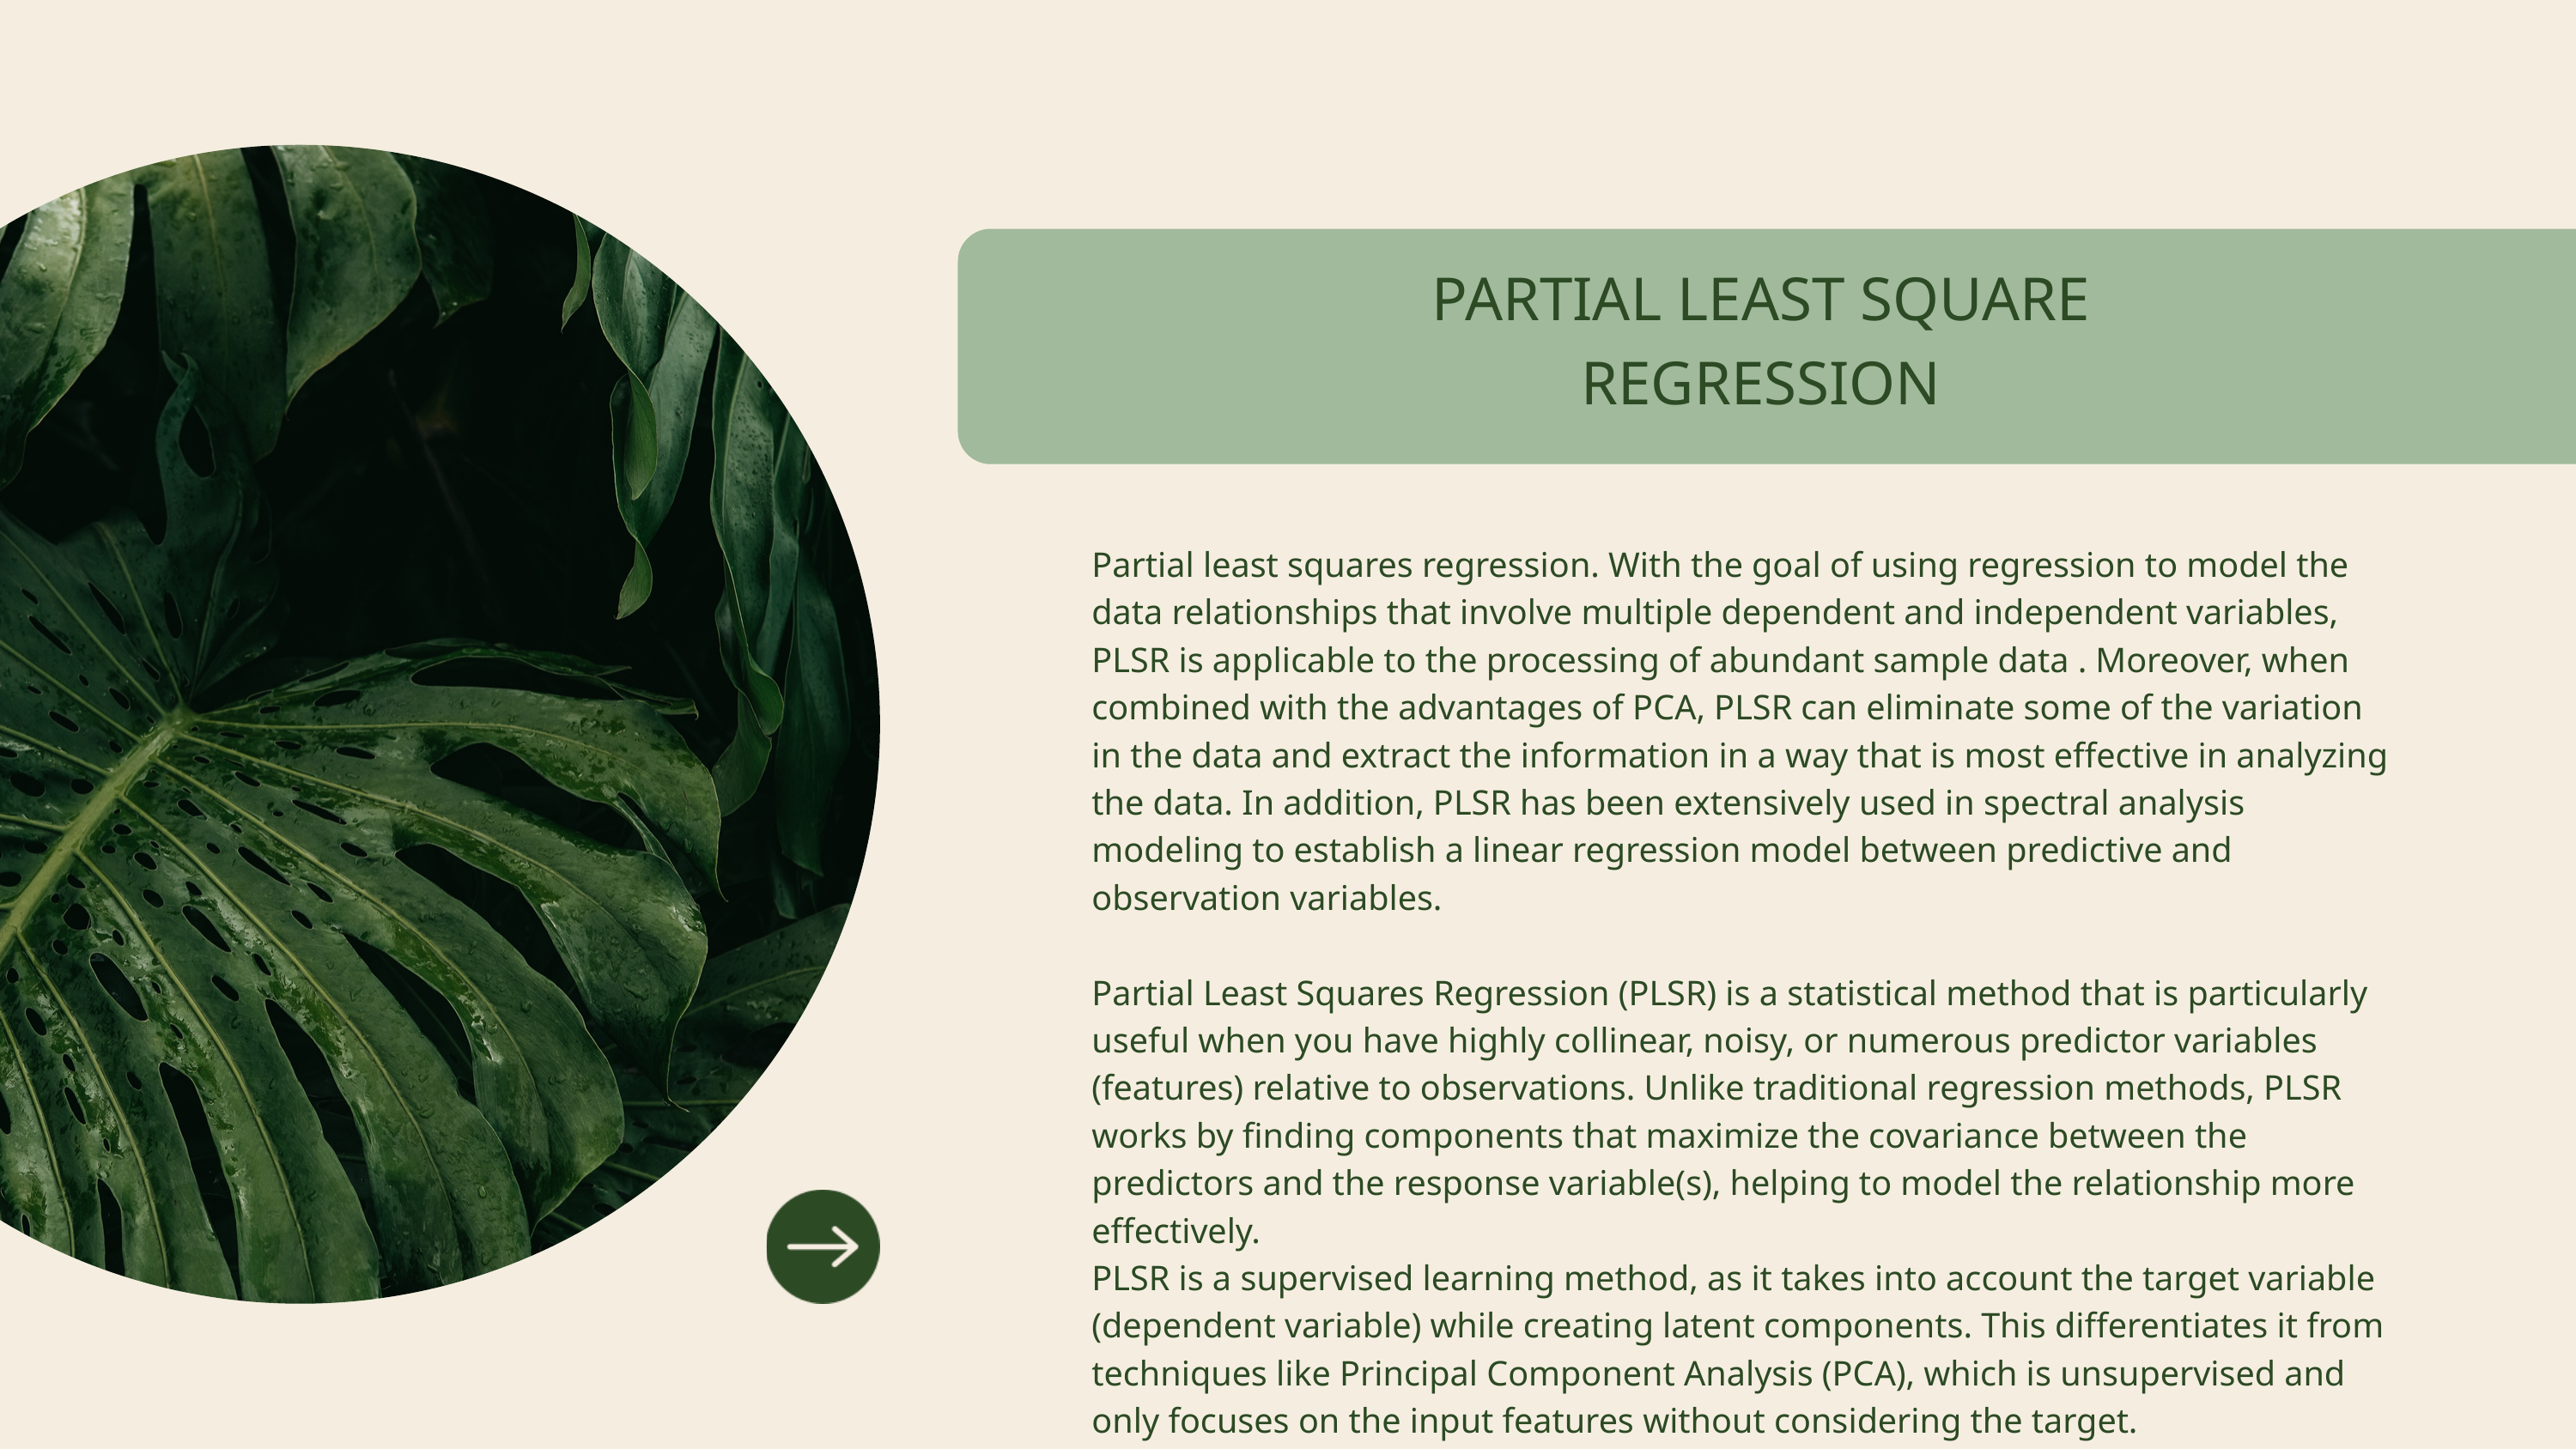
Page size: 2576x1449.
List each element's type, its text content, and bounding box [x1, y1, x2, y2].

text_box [0, 144, 881, 1304]
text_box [957, 228, 2576, 464]
text_box Partial least squares regression. With the goal of using regression to model the data relationships that involve multiple dependent and independent variables, PLSR is applicable to the processing of abundant sample data . Moreover, when combined with the advantages of PCA, PLSR can eliminate some of the variation in the data and extract the information in a way that is most effective in analyzing the data. In addition, PLSR has been extensively used in spectral analysis modeling to establish a linear regression model between predictive and observation variables. Partial Least Squares Regression (PLSR) is a statistical method that is particularly useful when you have highly collinear, noisy, or numerous predictor variables (features) relative to observations. Unlike traditional regression methods, PLSR works by finding components that maximize the covariance between the predictors and the response variable(s), helping to model the relationship more effectively. PLSR is a supervised learning method, as it takes into account the target variable (dependent variable) while creating latent components. This differentiates it from techniques like Principal Component Analysis (PCA), which is unsupervised and only focuses on the input features without considering the target. [1091, 537, 2398, 1449]
